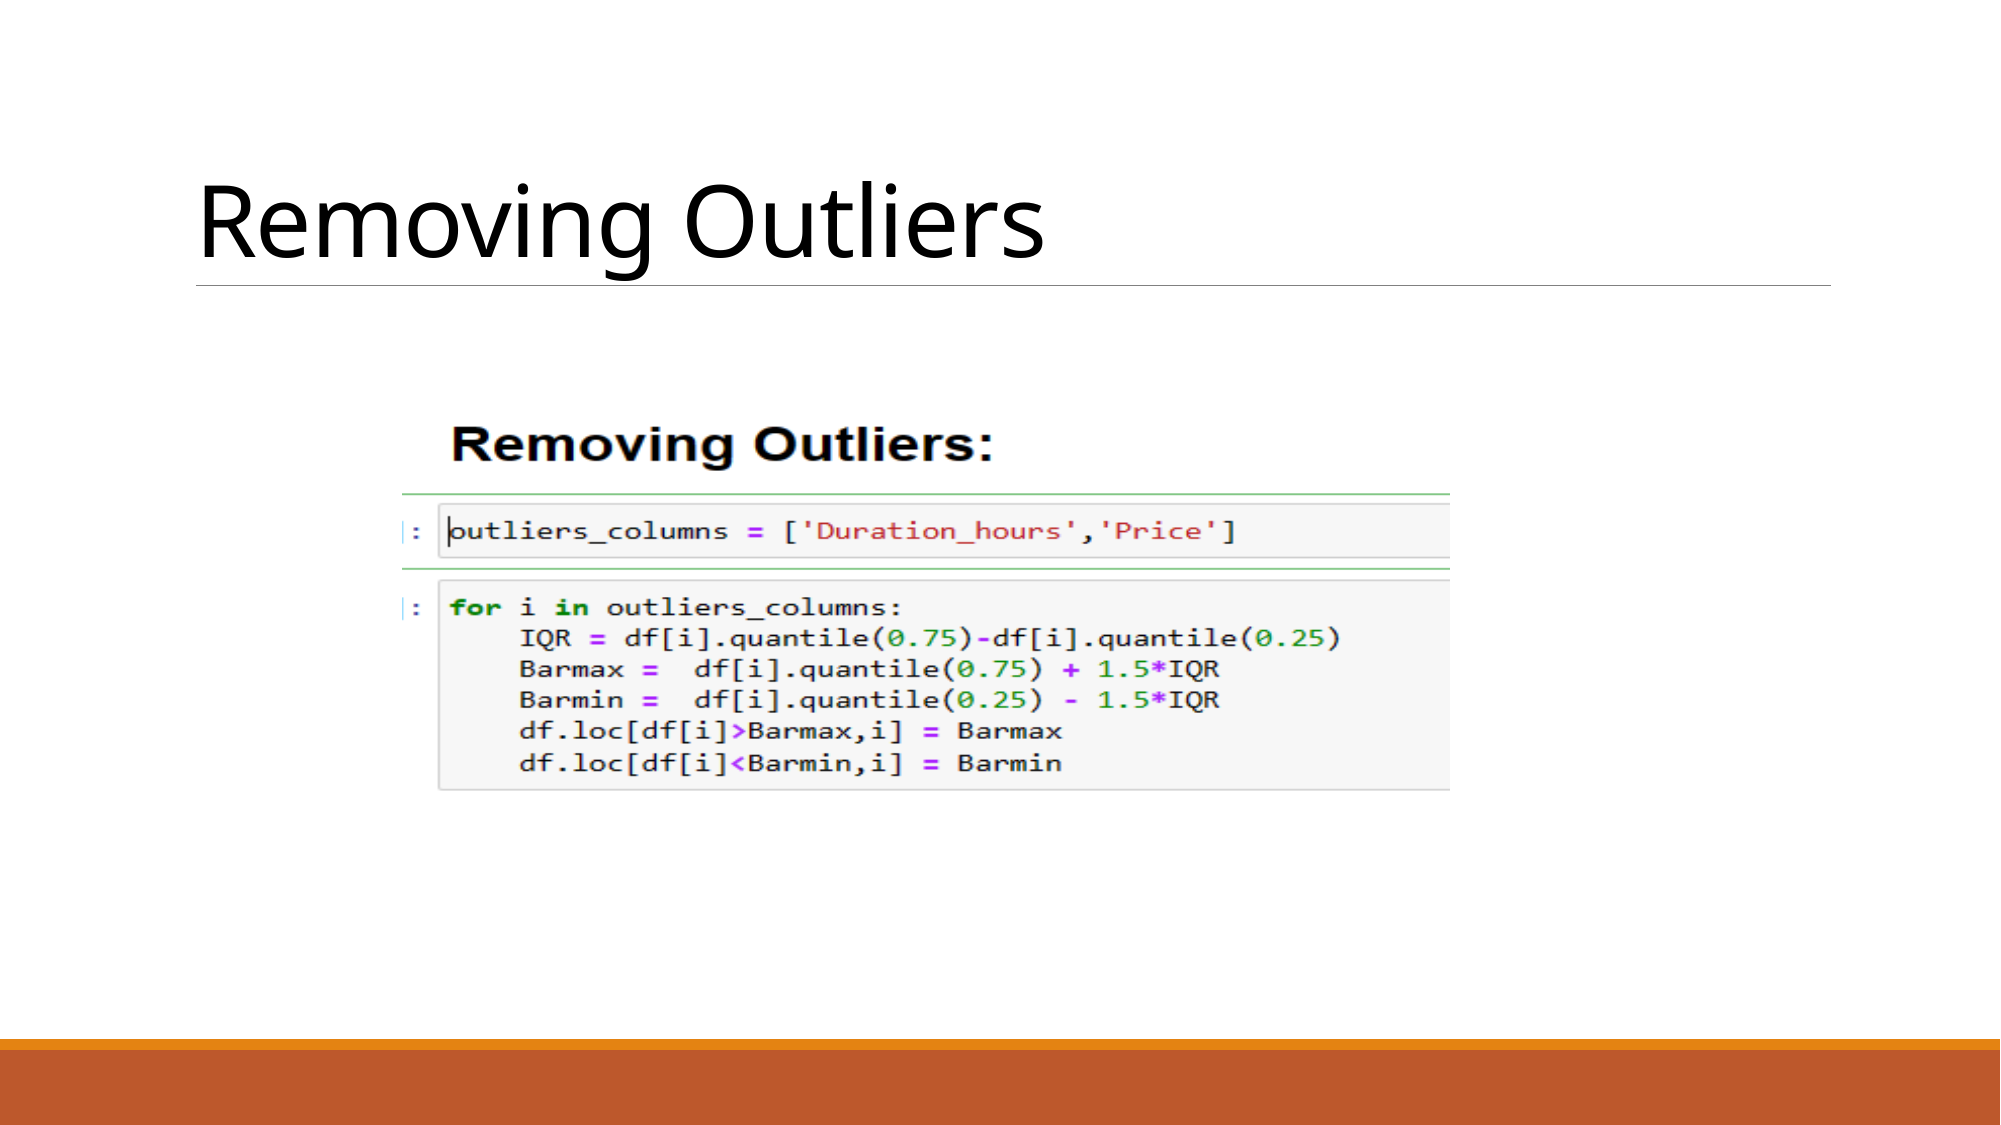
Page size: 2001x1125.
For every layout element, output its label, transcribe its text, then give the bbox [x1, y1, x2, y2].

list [401, 392, 1450, 826]
title Removing Outliers [180, 47, 1830, 285]
